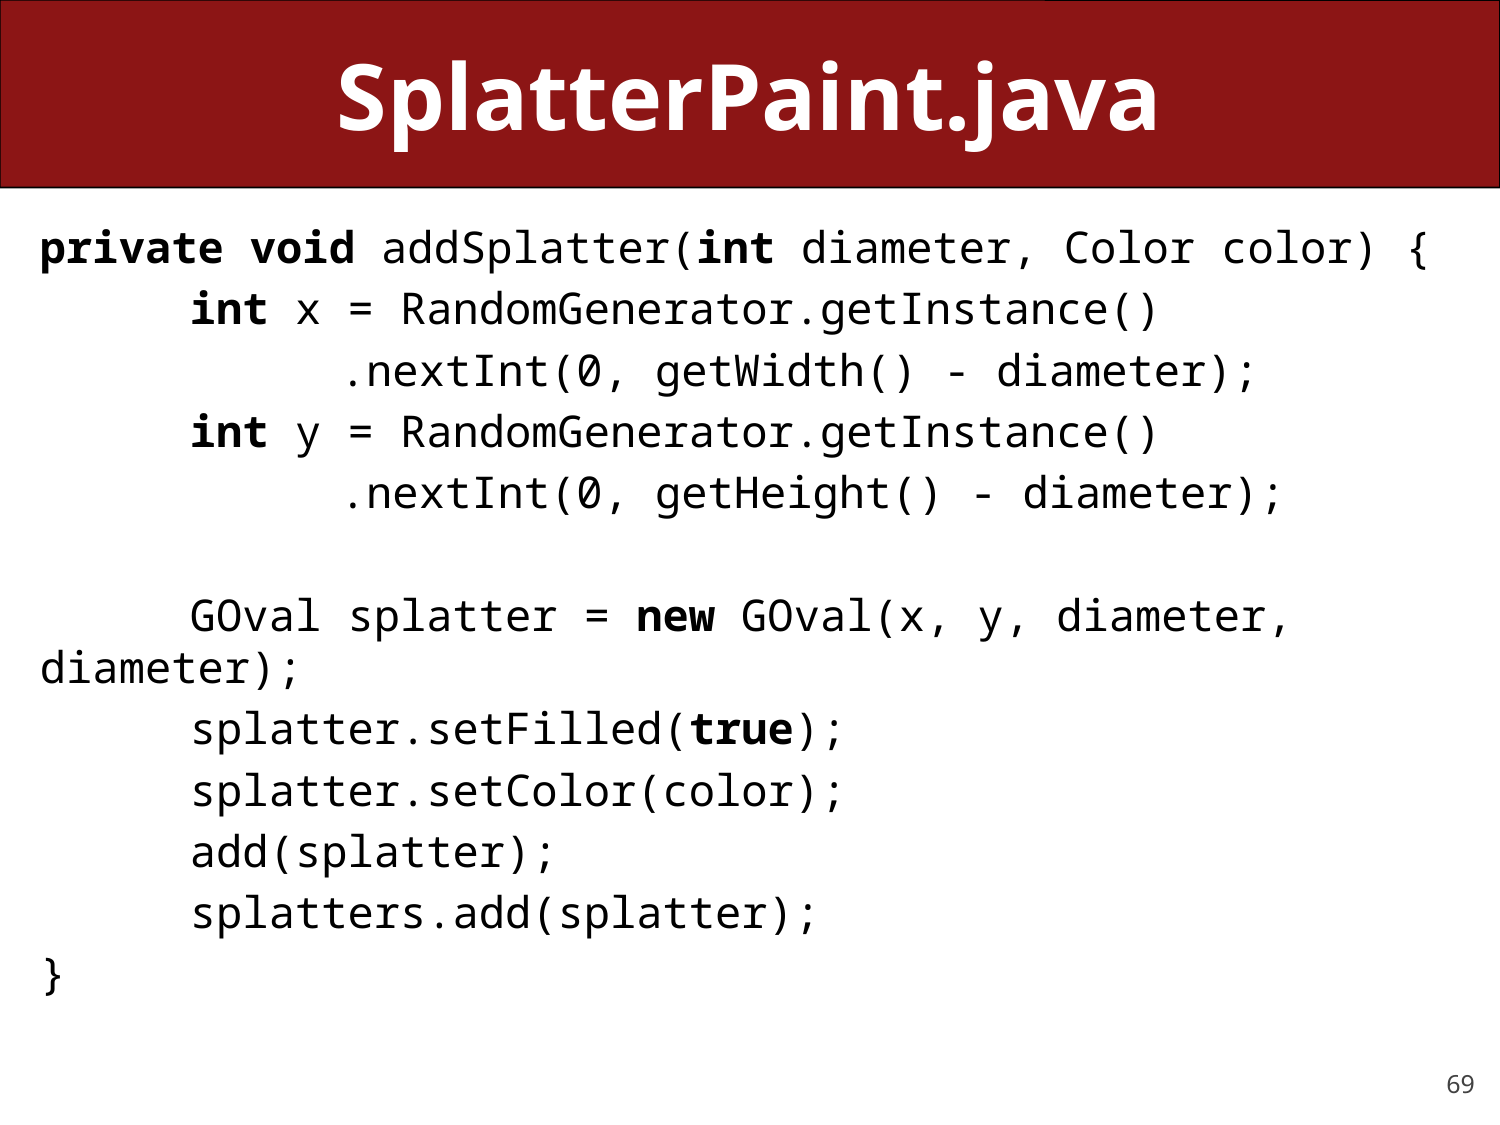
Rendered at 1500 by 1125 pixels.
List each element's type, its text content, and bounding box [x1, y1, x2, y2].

title SplatterPaint.java [75, 0, 1425, 188]
list private void addSplatter(int diameter, Color color) { int x = RandomGenerator.getInstance() .nextInt(0, getWidth() - diameter); int y = RandomGenerator.getInstance() .nextInt(0, getHeight() - diameter); GOval splatter = new GOval(x, y, diameter, diameter); splatter.setFilled(true); splatter.setColor(color); add(splatter); splatters.add(splatter); } [24, 212, 1475, 1063]
